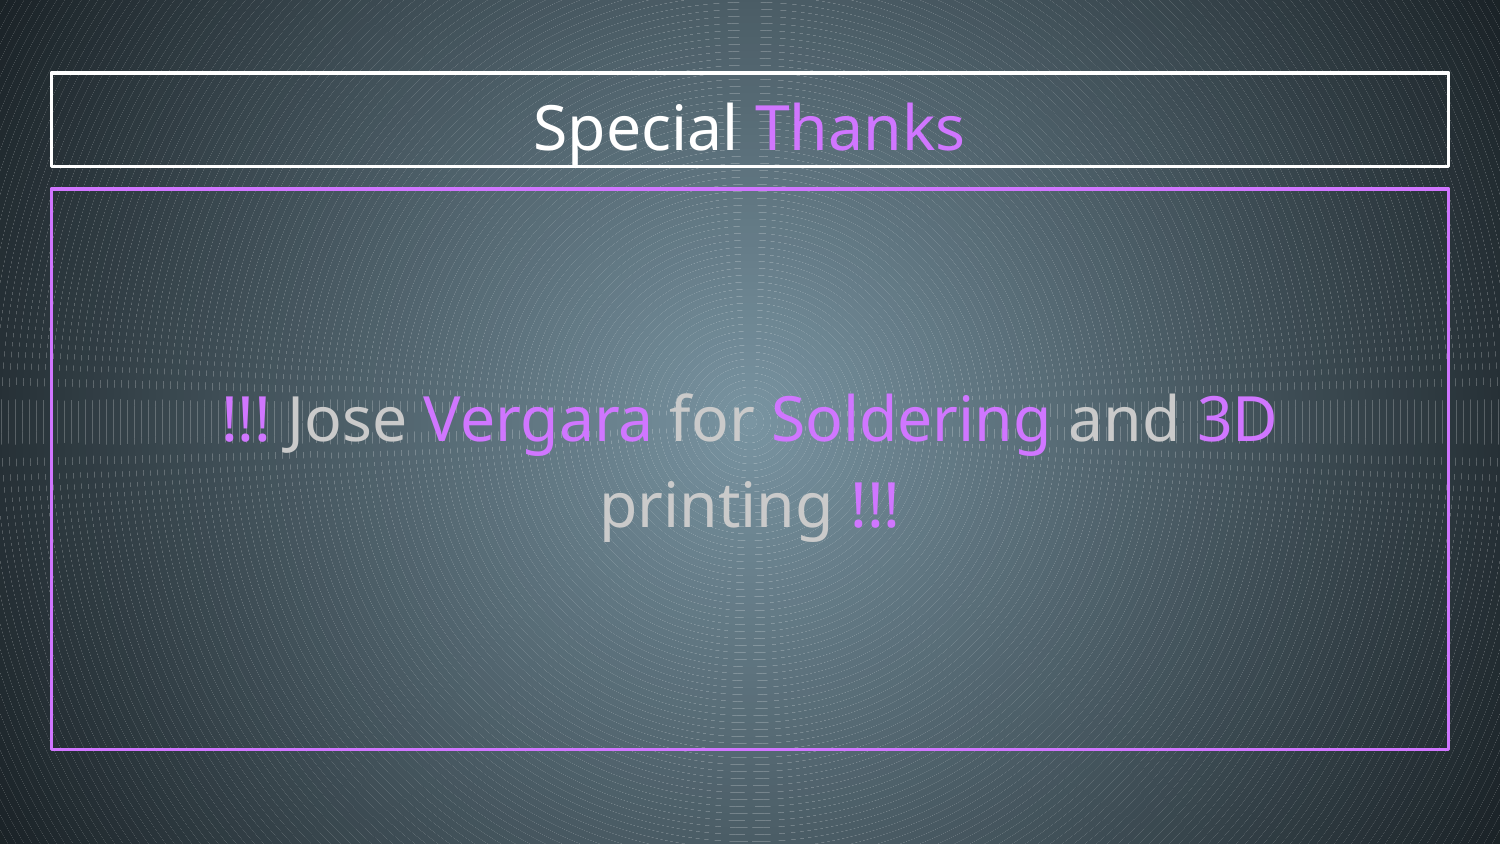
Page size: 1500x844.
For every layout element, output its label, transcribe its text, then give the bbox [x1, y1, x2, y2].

list !!! Jose Vergara for Soldering and 3D printing !!! [51, 189, 1449, 750]
title Special Thanks [51, 72, 1449, 167]
